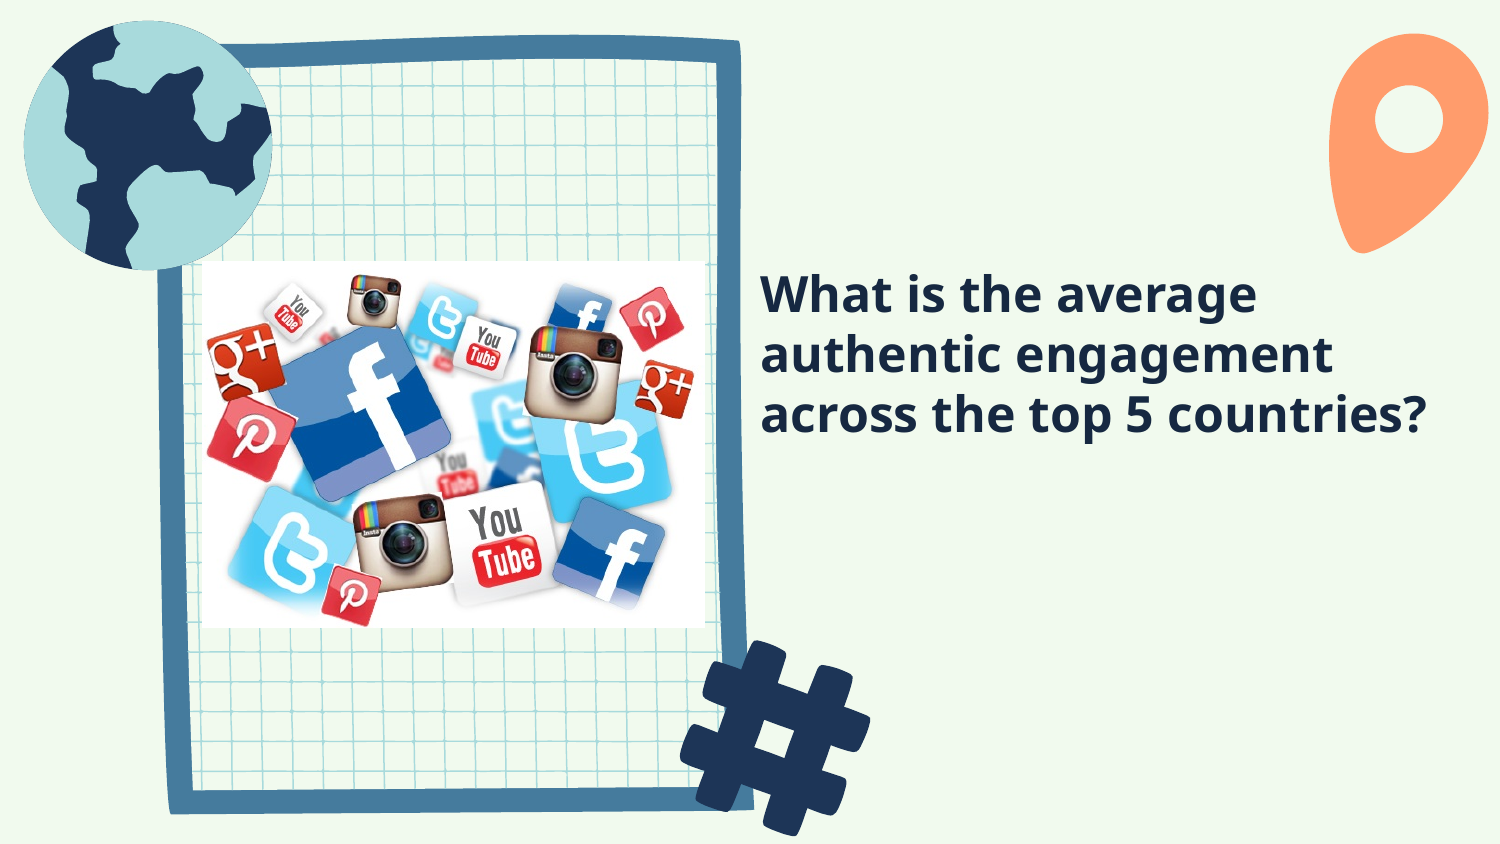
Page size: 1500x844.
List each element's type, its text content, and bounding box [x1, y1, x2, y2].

text_box What is the average authentic engagement across the top 5 countries? [760, 261, 1433, 443]
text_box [153, 34, 755, 815]
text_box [23, 20, 273, 271]
picture [202, 261, 706, 628]
text_box [1329, 33, 1489, 254]
text_box [759, 640, 871, 837]
